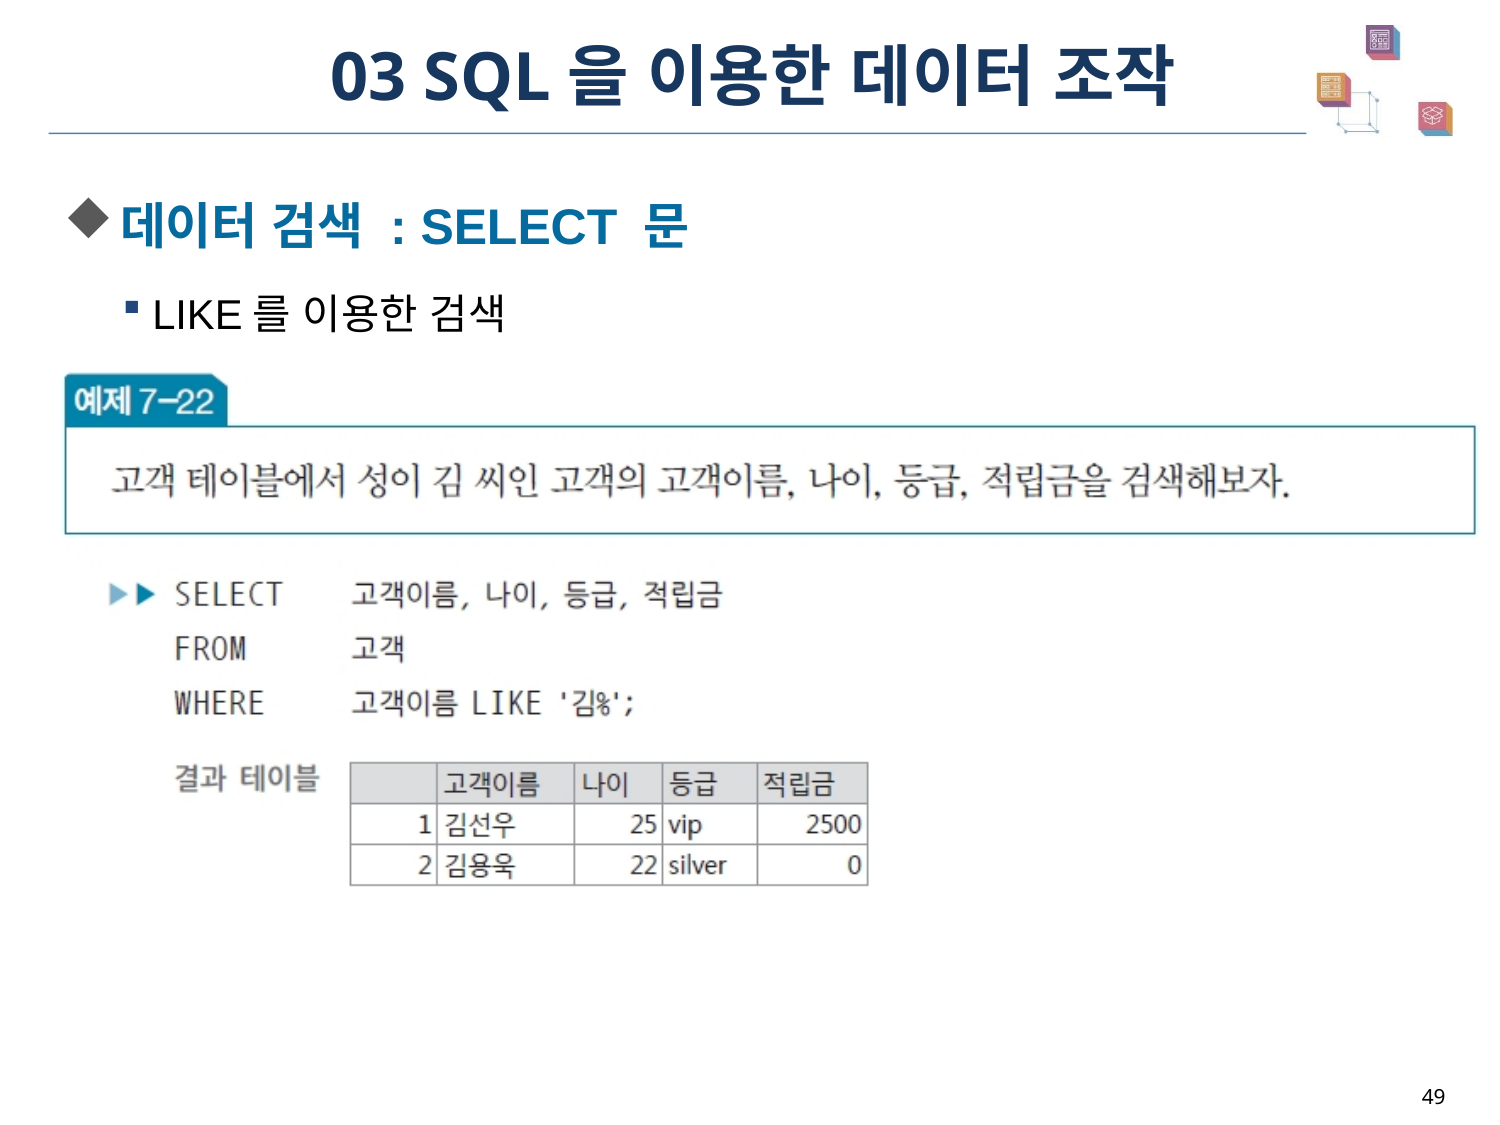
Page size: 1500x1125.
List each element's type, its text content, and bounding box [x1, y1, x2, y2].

picture [1316, 123, 1453, 138]
title 03 SQL을 이용한 데이터 조작 [48, 25, 1459, 123]
picture [60, 370, 1481, 888]
list 데이터 검색 : SELECT 문 LIKE를 이용한 검색 [48, 187, 1452, 1097]
